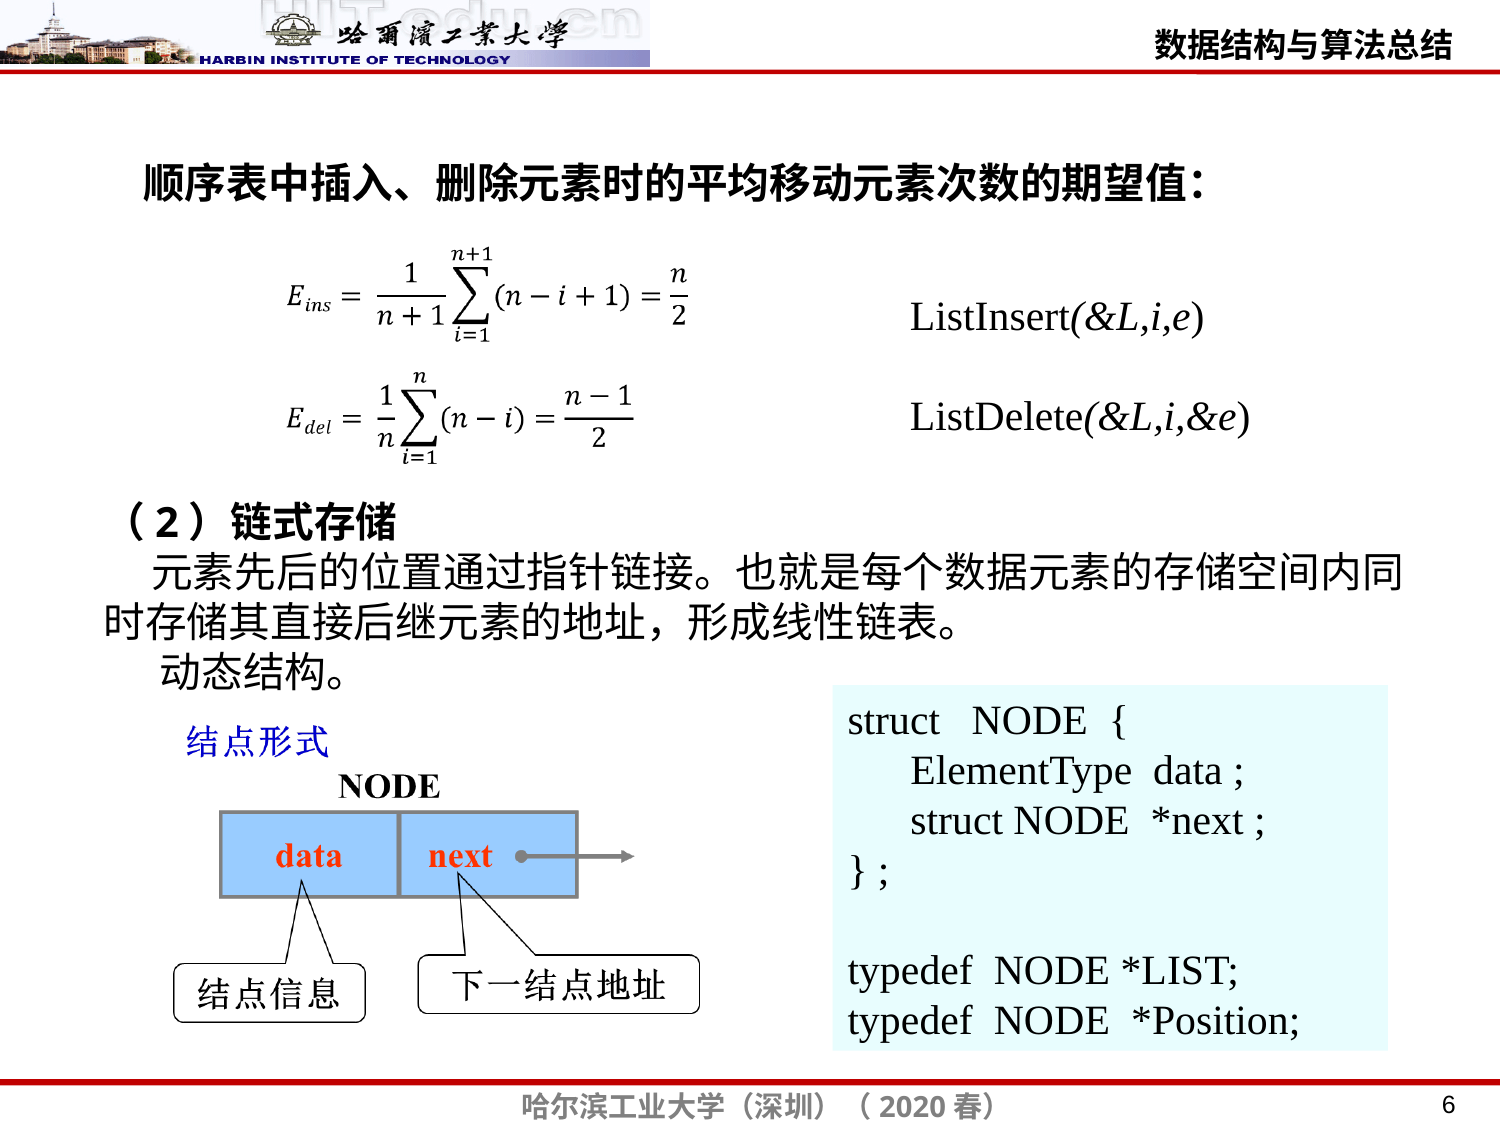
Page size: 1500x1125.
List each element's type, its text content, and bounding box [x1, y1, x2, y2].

picture [162, 704, 700, 1035]
text_box 顺序表中插入、删除元素时的平均移动元素次数的期望值： [128, 149, 1244, 214]
text_box ListInsert(&L,i,e) ListDelete(&L,i,&e) [895, 231, 1266, 447]
text_box （2）链式存储 元素先后的位置通过指针链接。也就是每个数据元素的存储空间内同时存储其直接后继元素的地址，形成线性链表。 动态结构。 [88, 488, 1447, 703]
picture [265, 243, 708, 469]
picture [0, 0, 650, 67]
text_box struct NODE { ElementType data ; struct NODE *next ; } ; typedef NODE *LIST; typedef NODE *Position; [832, 685, 1388, 1051]
